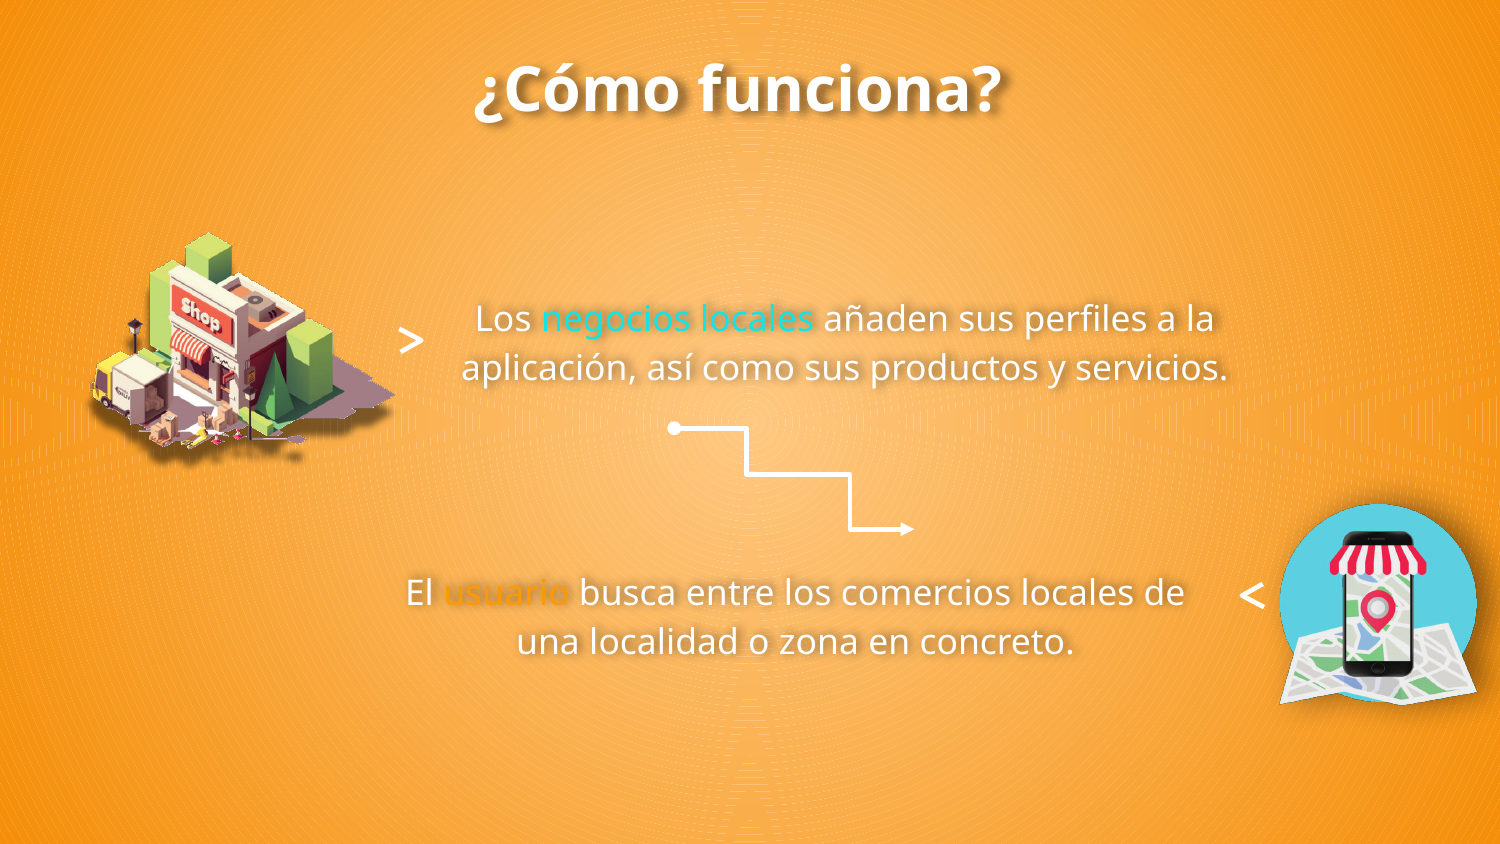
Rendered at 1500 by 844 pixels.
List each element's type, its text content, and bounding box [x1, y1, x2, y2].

text_box [404, 331, 422, 351]
text_box Los negocios locales añaden sus perfiles a la aplicación, así como sus productos y servicios. [408, 275, 1282, 403]
picture [61, 212, 400, 469]
text_box El usuario busca entre los comercios locales de una localidad o zona en concreto. [366, 548, 1225, 677]
picture [1250, 474, 1500, 731]
text_box ¿Cómo funciona? [458, 33, 1082, 139]
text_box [674, 428, 820, 475]
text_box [785, 474, 915, 530]
